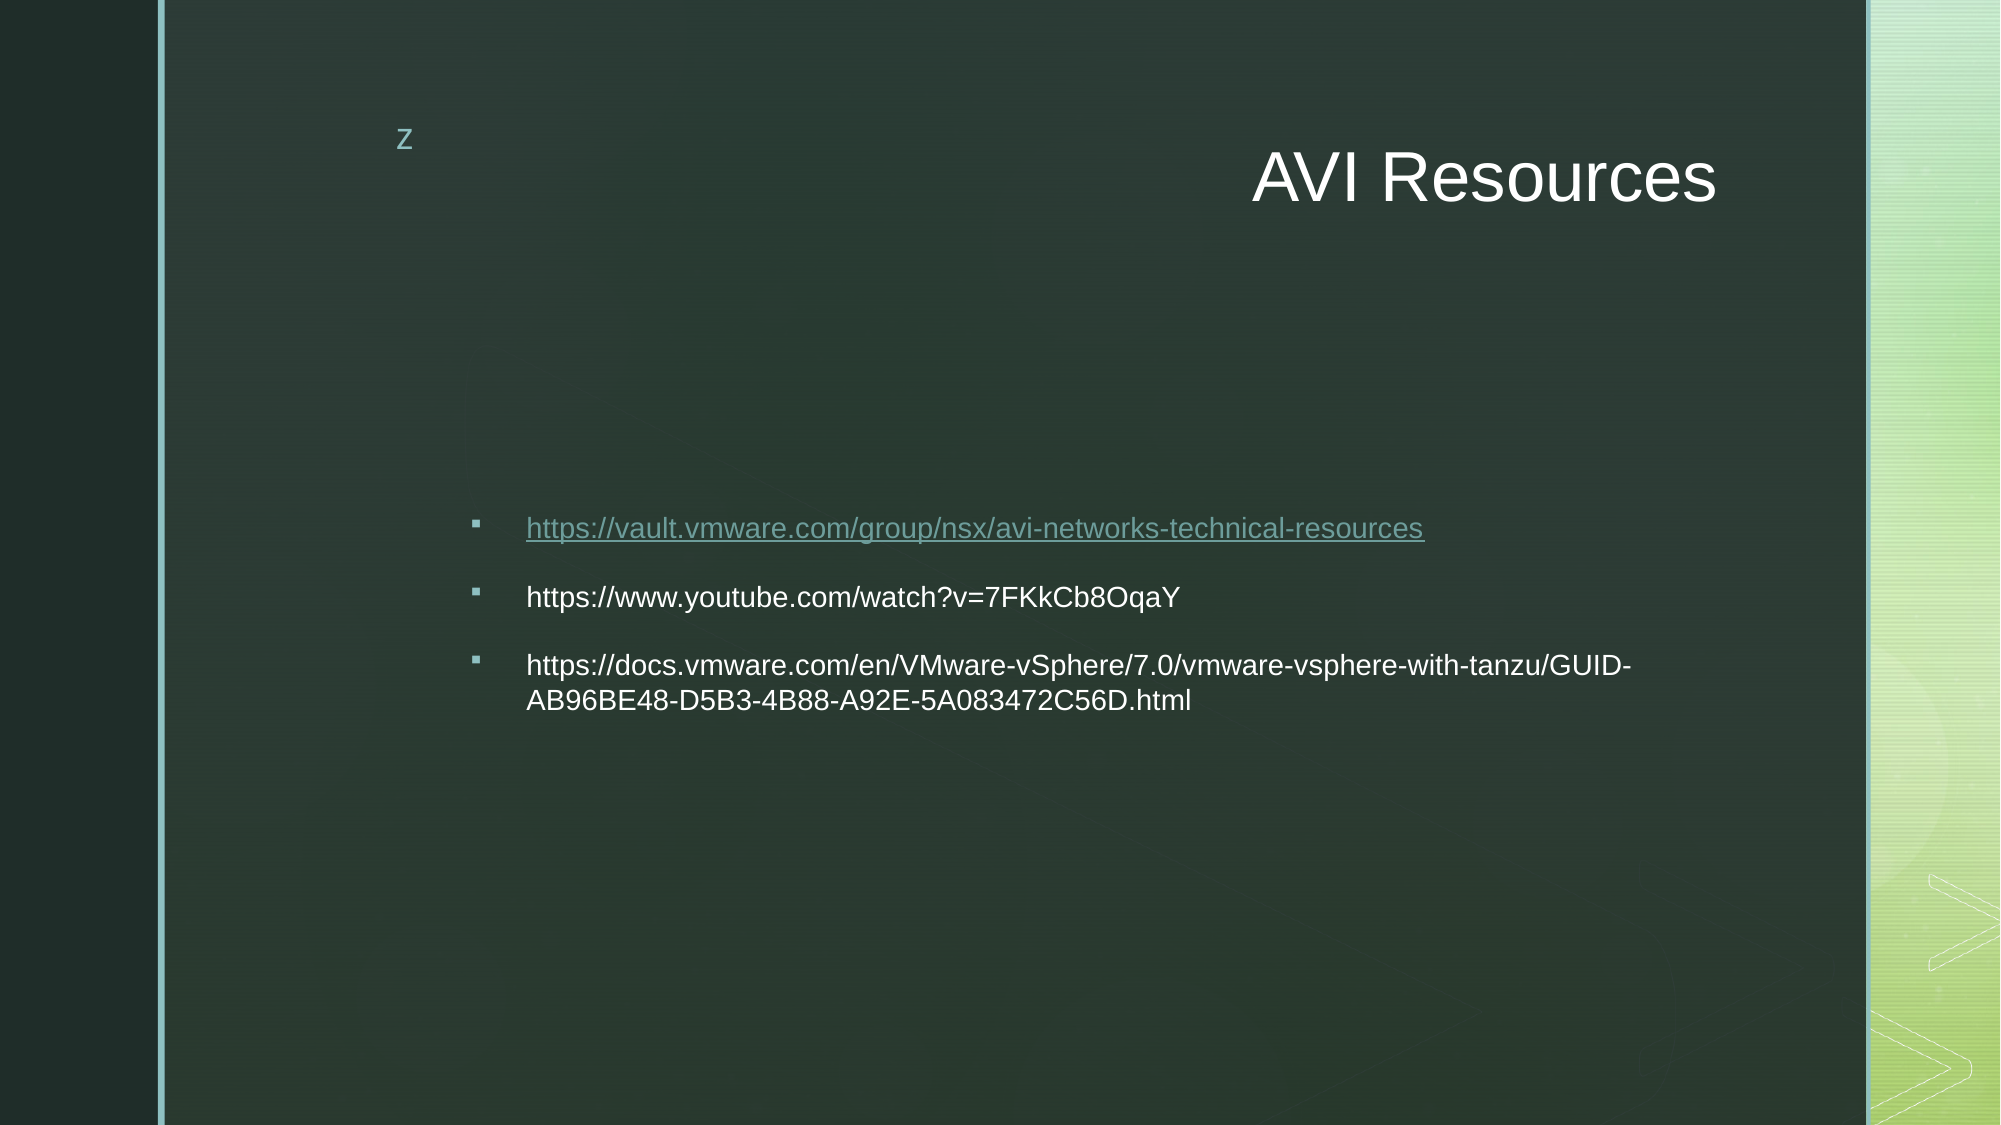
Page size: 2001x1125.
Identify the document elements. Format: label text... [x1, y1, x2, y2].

picture [1871, 0, 2001, 1125]
list https://vault.vmware.com/group/nsx/avi-networks-technical-resources https://www.youtube.com/watch?v=7FKkCb8OqaY https://docs.vmware.com/en/VMware-vSphere/7.0/vmware-vsphere-with-tanzu/GUID-AB96BE48-D5B3-4B88-A92E-5A083472C56D.html [454, 336, 1734, 993]
title AVI Resources [428, 132, 1734, 310]
